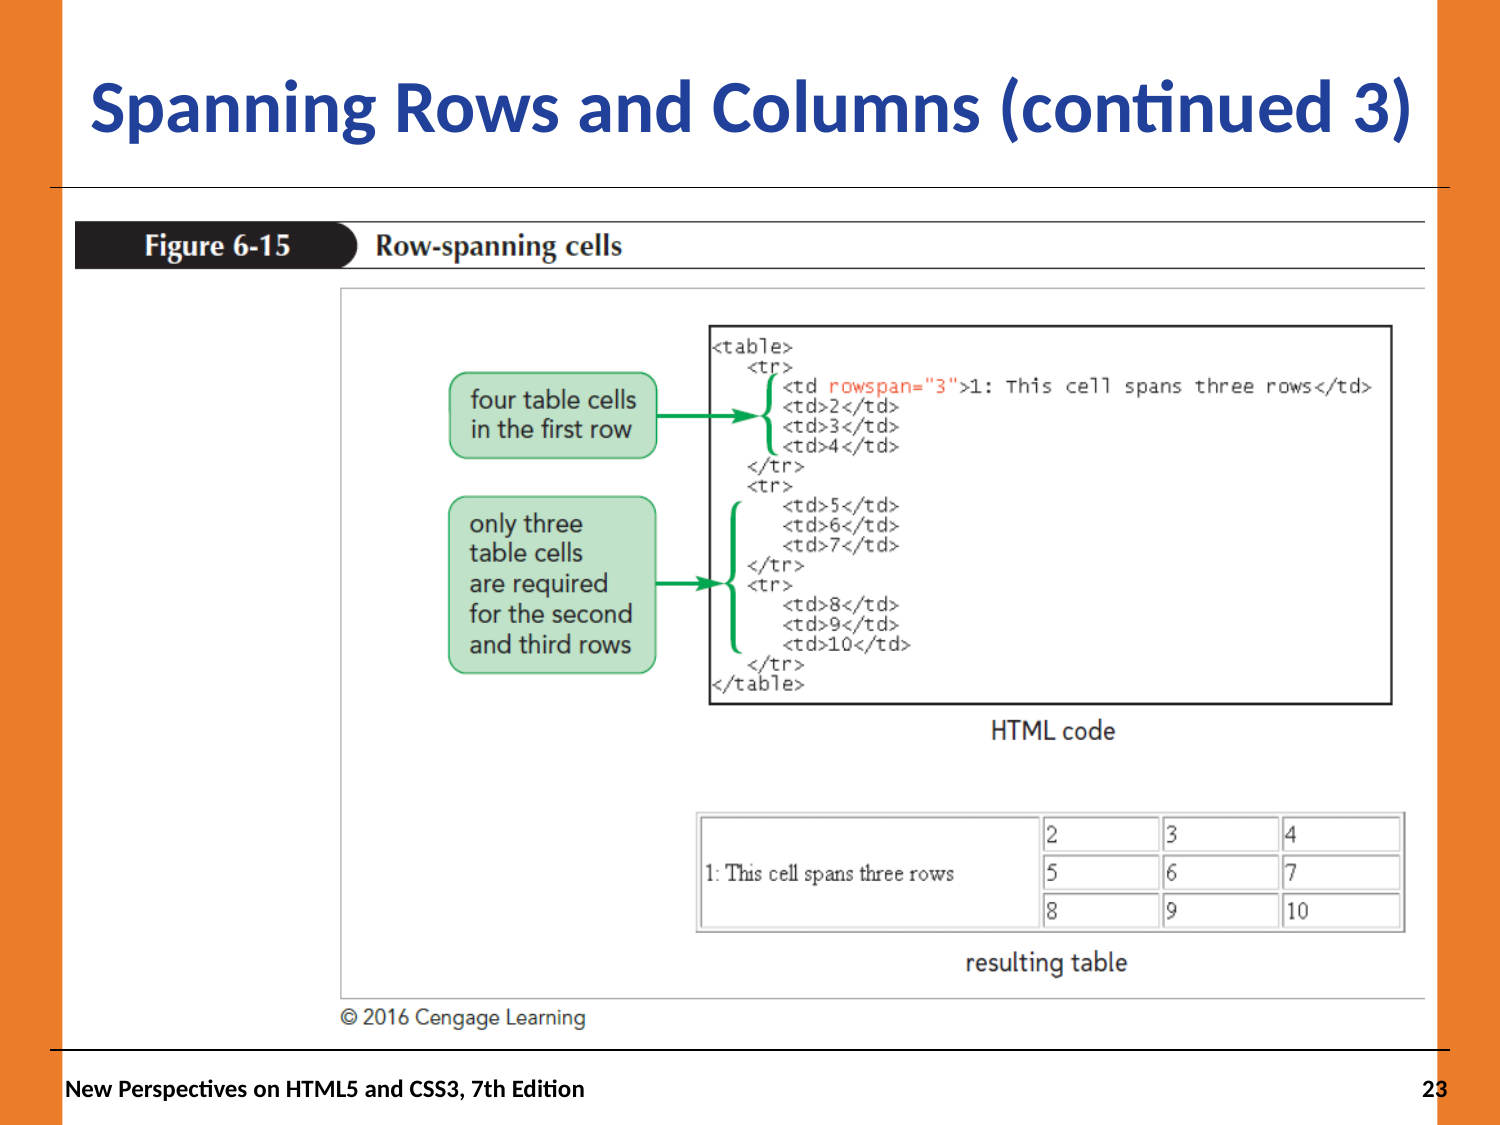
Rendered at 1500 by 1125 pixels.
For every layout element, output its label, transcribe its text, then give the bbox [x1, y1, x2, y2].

slide_number 23 [1374, 1050, 1463, 1125]
title Spanning Rows and Columns (continued 3) [74, 24, 1438, 181]
footer New Perspectives on HTML5 and CSS3, 7th Edition [50, 1050, 1374, 1125]
picture [74, 208, 1426, 1038]
